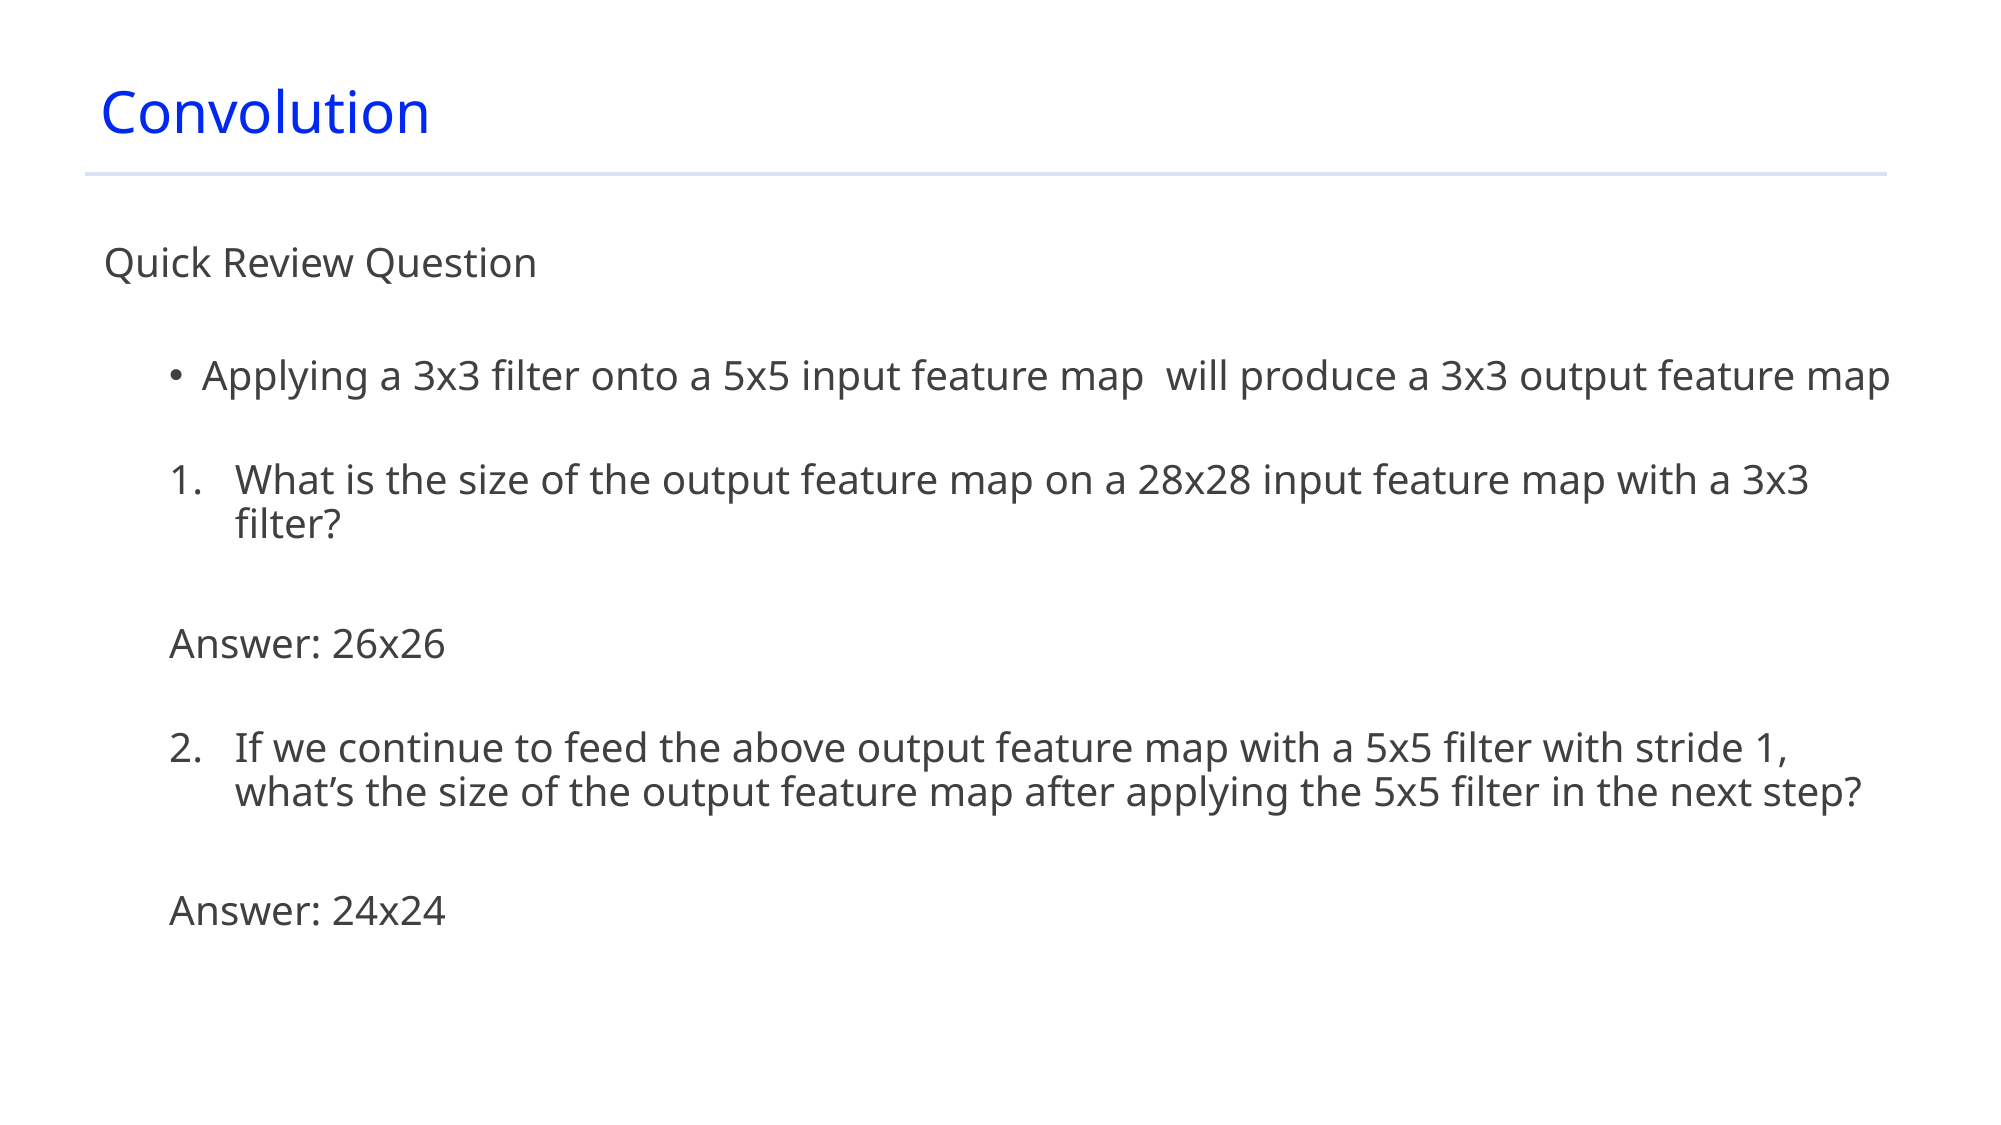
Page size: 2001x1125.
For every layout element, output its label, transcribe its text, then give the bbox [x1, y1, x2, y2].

title Convolution [85, 48, 1214, 154]
list Quick Review Question Applying a 3x3 filter onto a 5x5 input feature map will produce a 3x3 output feature map What is the size of the output feature map on a 28x28 input feature map with a 3x3 filter? Answer: 26x26 If we continue to feed the above output feature map with a 5x5 filter with stride 1, what’s the size of the output feature map after applying the 5x5 filter in the next step? Answer: 24x24 [88, 235, 1913, 1004]
